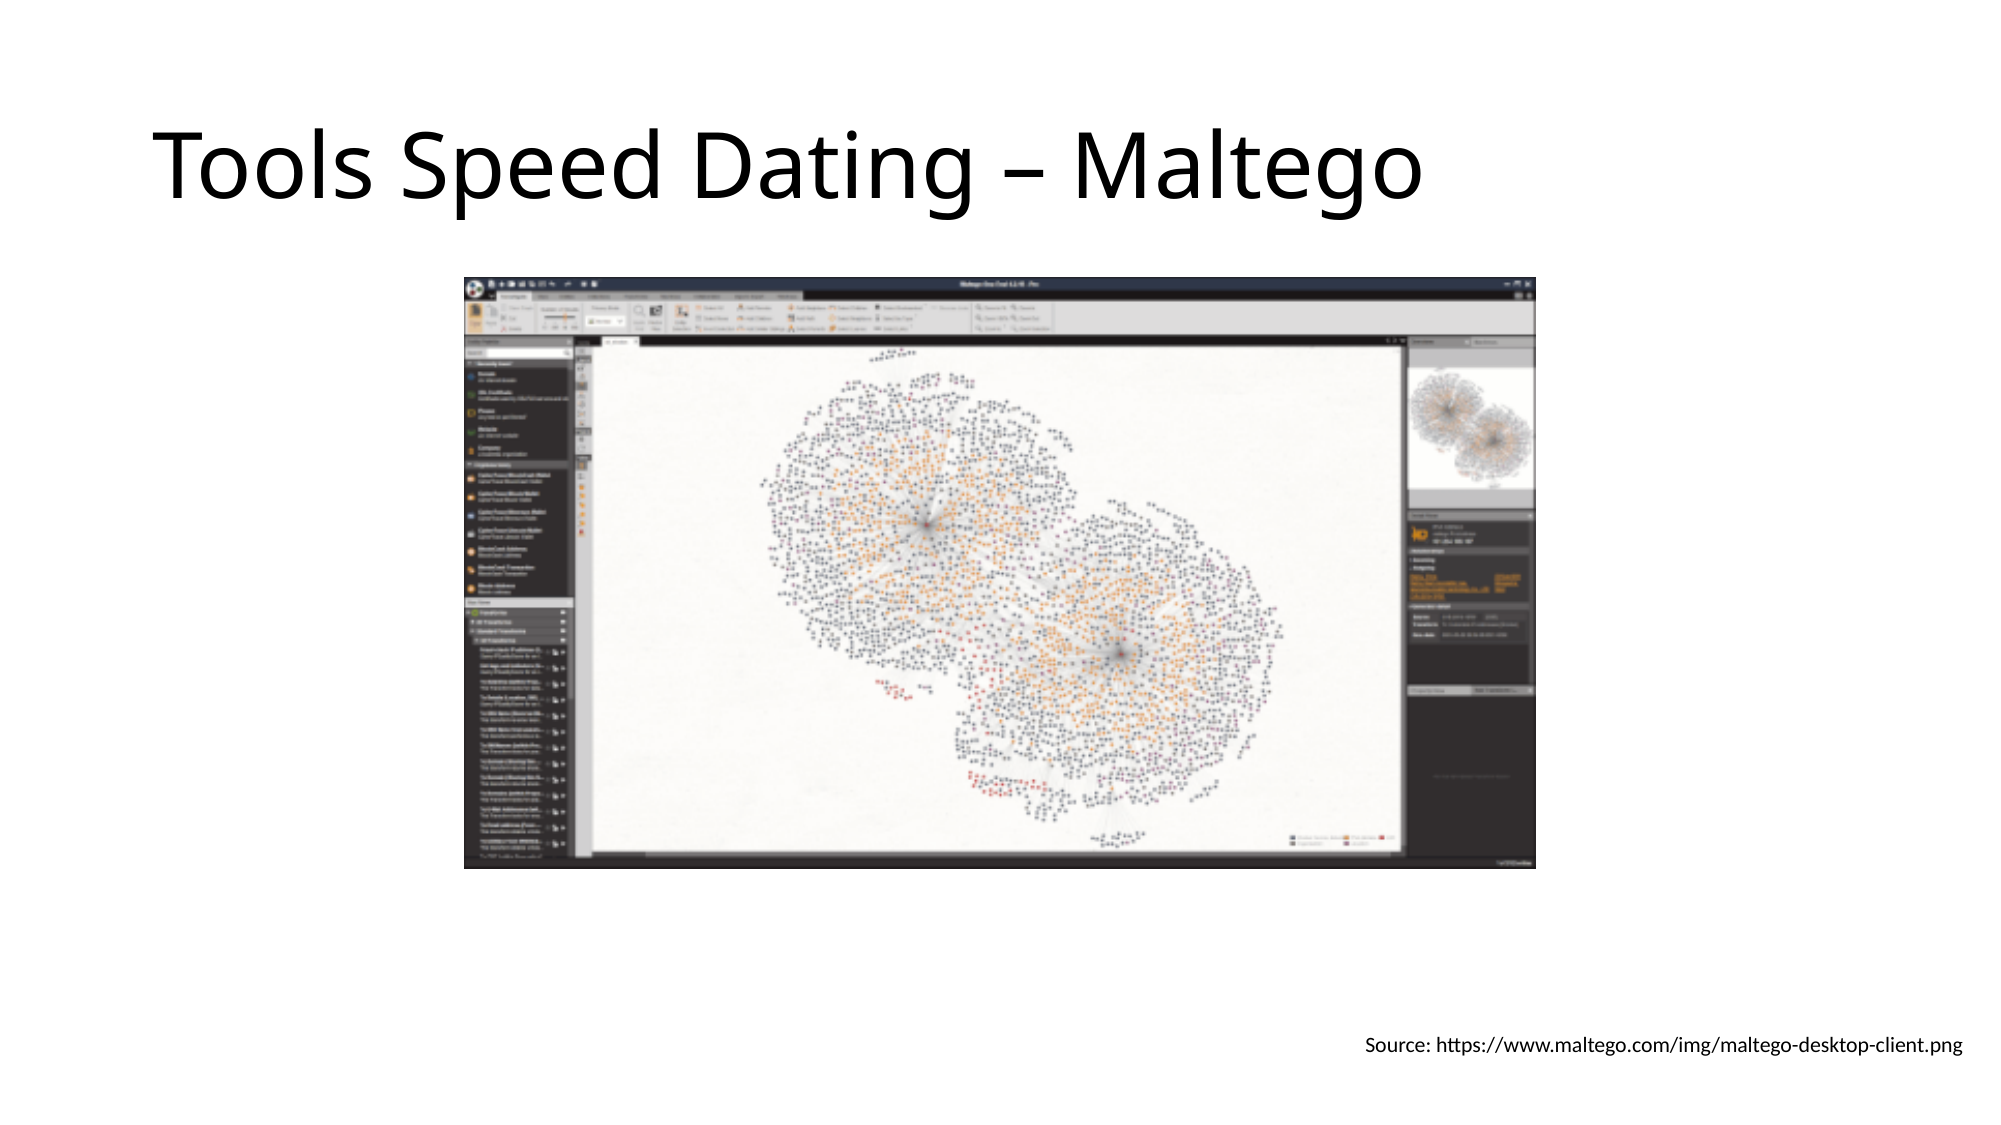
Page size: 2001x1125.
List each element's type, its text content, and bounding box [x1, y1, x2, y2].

text_box Source: https://www.maltego.com/img/maltego-desktop-client.png [1350, 1023, 2000, 1065]
picture [464, 277, 1536, 869]
title Tools Speed Dating – Maltego [137, 59, 1863, 278]
